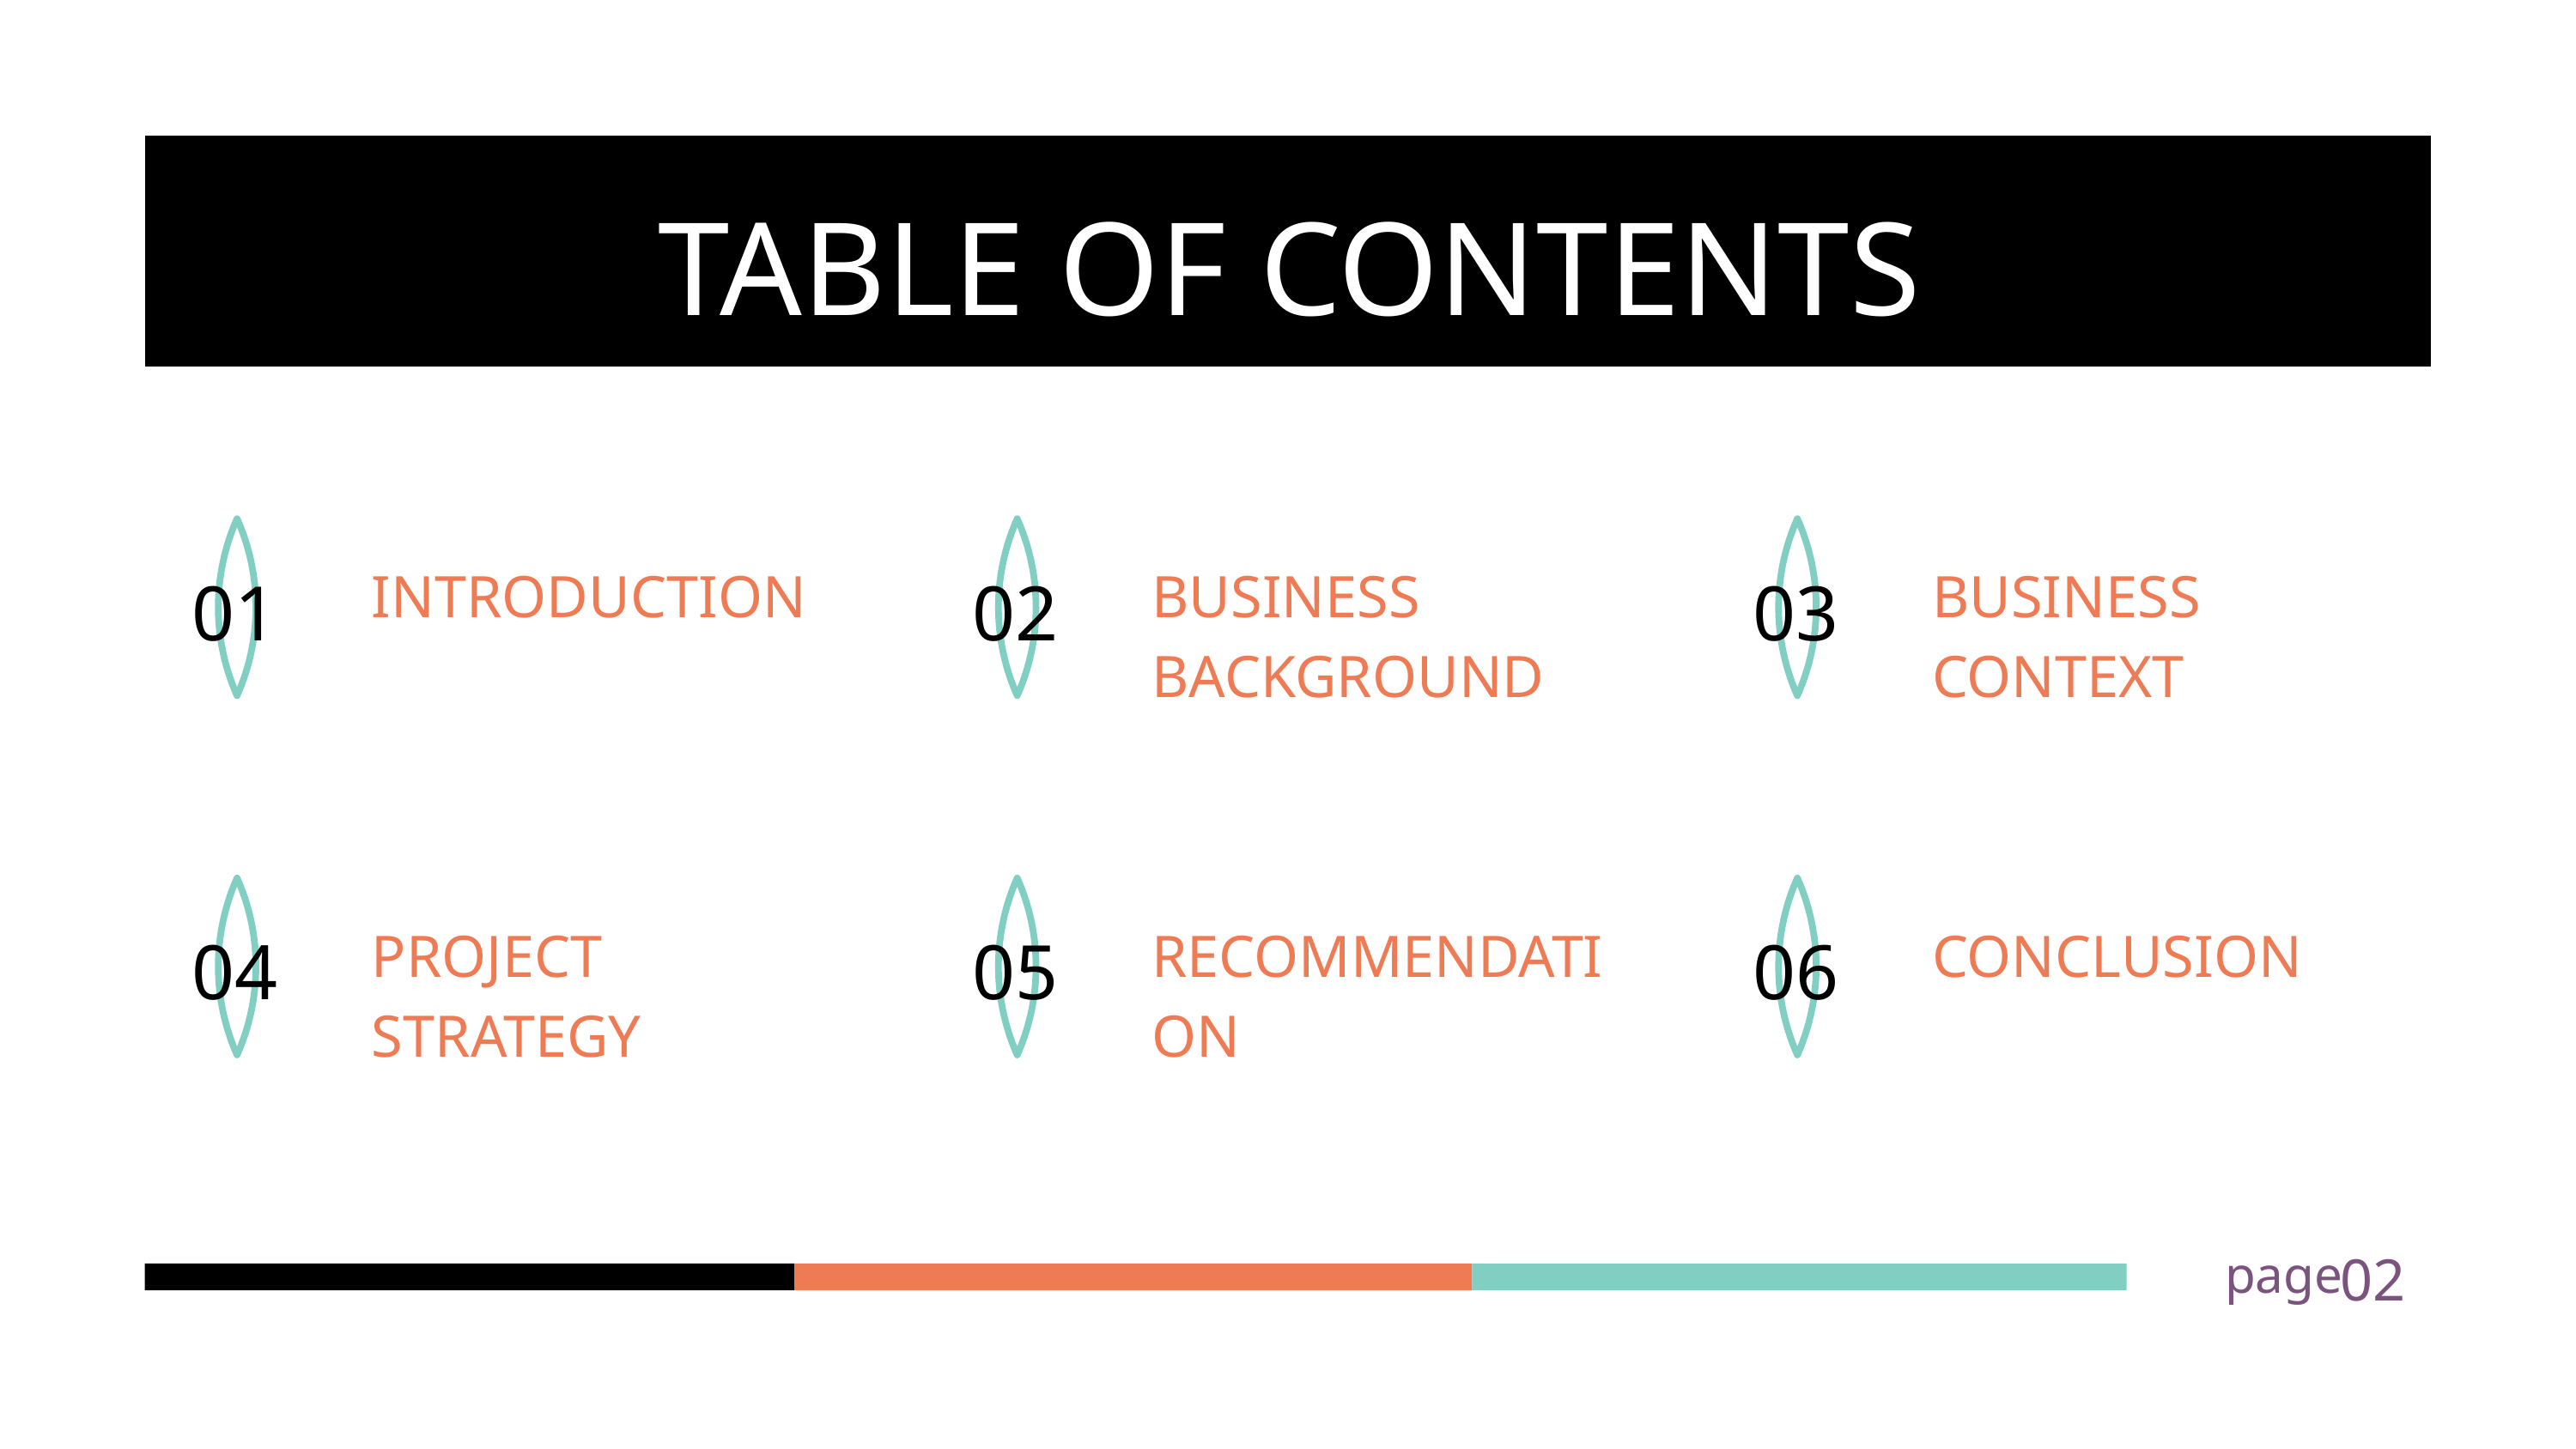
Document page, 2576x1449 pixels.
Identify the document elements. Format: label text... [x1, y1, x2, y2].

text_box PROJECT STRATEGY [371, 908, 863, 1069]
text_box page [2225, 1233, 2314, 1304]
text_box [1713, 877, 1882, 1056]
text_box CONCLUSION [1932, 908, 2423, 989]
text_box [1713, 518, 1882, 696]
text_box 02 [2314, 1232, 2432, 1313]
text_box RECOMMENDATION [1151, 908, 1643, 1069]
text_box BUSINESS CONTEXT [1932, 549, 2423, 710]
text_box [153, 877, 322, 1056]
text_box INTRODUCTION [371, 549, 863, 629]
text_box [144, 135, 2432, 367]
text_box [153, 518, 322, 696]
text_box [933, 518, 1102, 696]
text_box BUSINESS BACKGROUND [1151, 549, 1643, 710]
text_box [933, 877, 1102, 1056]
